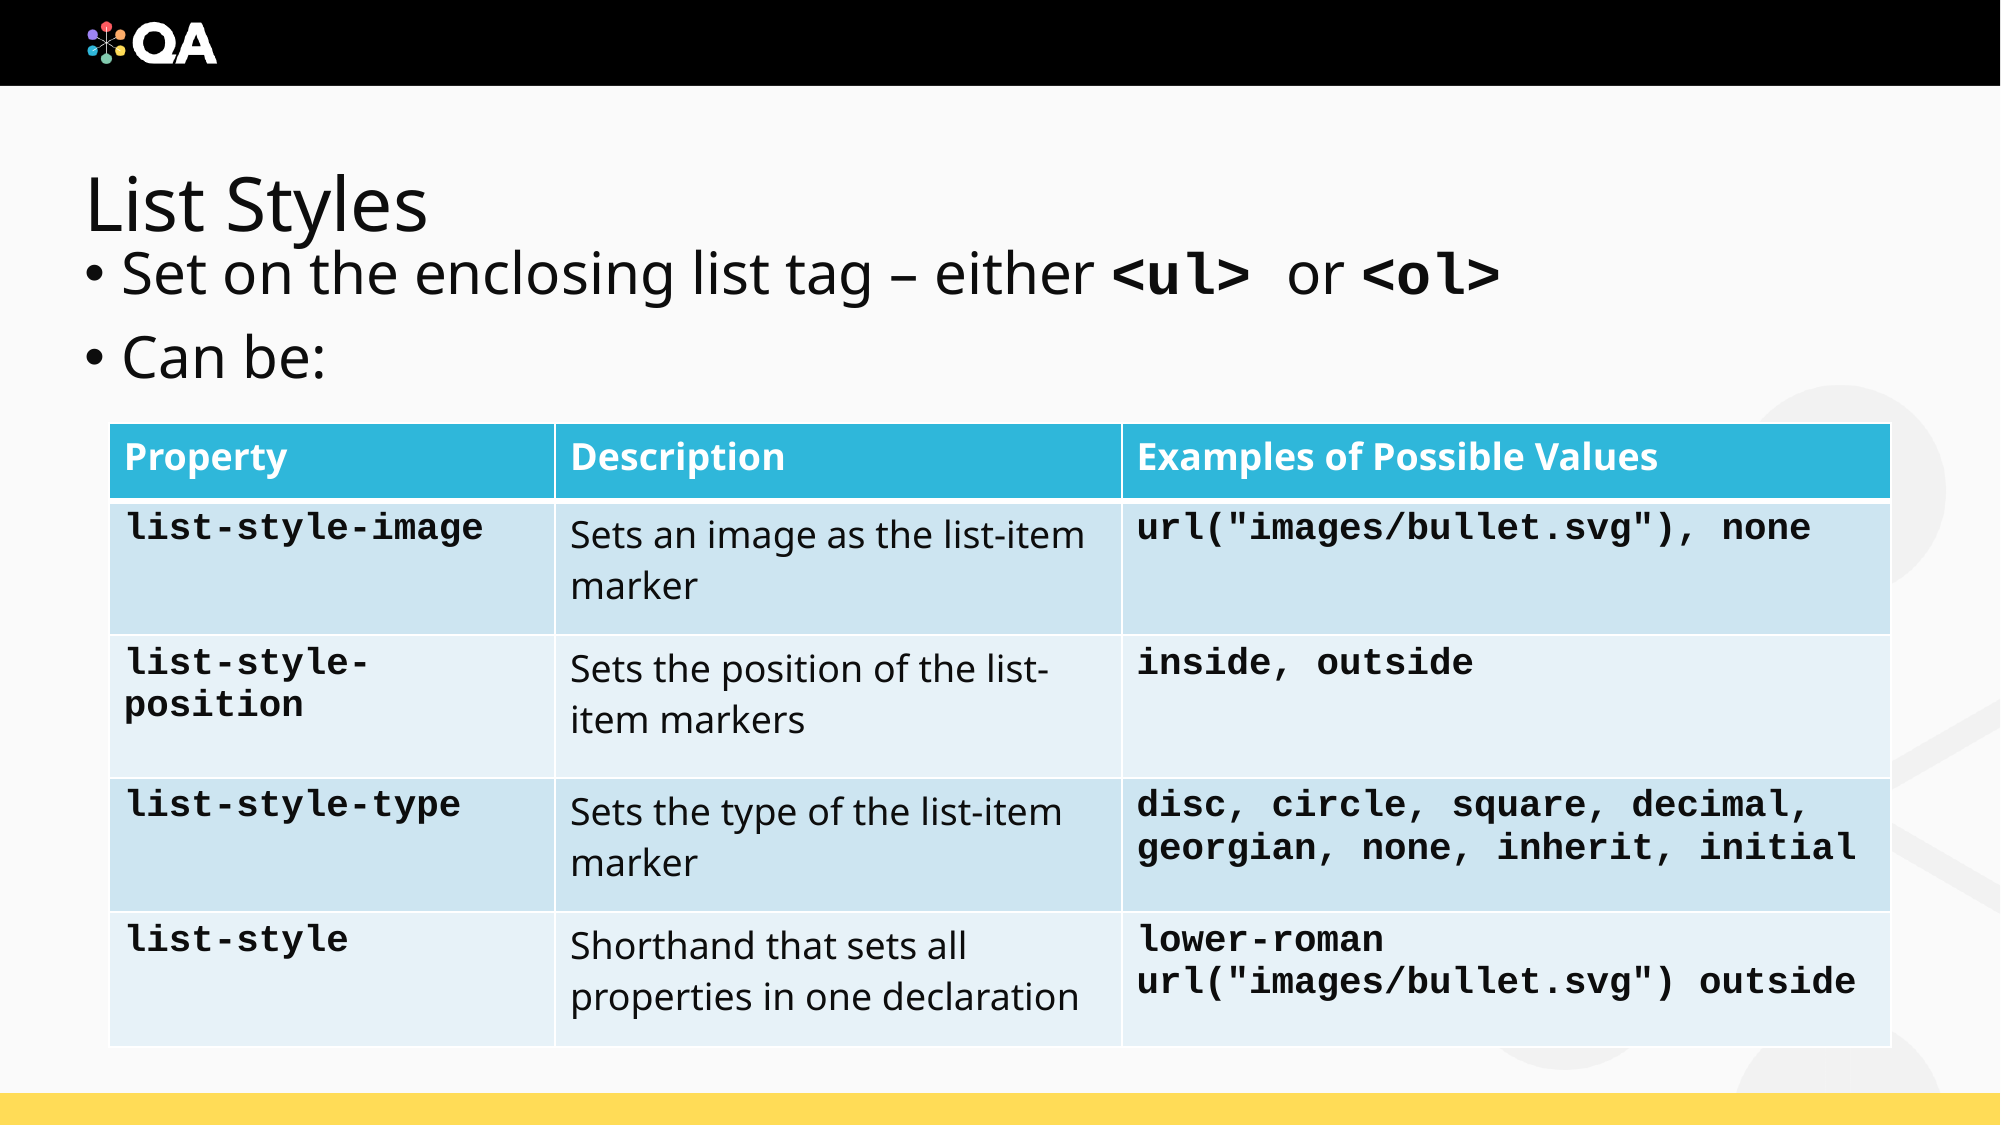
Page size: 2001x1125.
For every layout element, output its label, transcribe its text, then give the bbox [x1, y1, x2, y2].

table_cell list-style-position [110, 636, 554, 777]
table_cell list-style-type [110, 779, 554, 911]
table_cell disc, circle, square, decimal, georgian, none, inherit, initial [1123, 779, 1890, 911]
table_cell lower-roman url("images/bullet.svg") outside [1123, 913, 1890, 1046]
table_header Examples of Possible Values [1123, 424, 1890, 498]
table_cell Sets the position of the list-item markers [556, 636, 1121, 777]
table_cell list-style-image [110, 504, 554, 634]
table_cell url("images/bullet.svg"), none [1123, 504, 1890, 634]
table_cell Sets an image as the list-item marker [556, 504, 1121, 634]
table_header Property [110, 424, 554, 498]
table_cell list-style [110, 913, 554, 1046]
table_header Description [556, 424, 1121, 498]
title List Styles [84, 159, 1916, 278]
table_cell inside, outside [1123, 636, 1890, 777]
picture [0, 0, 2001, 1125]
list Set on the enclosing list tag – either <ul> or <ol> Can be: [84, 278, 1916, 948]
table_cell Sets the type of the list-item marker [556, 779, 1121, 911]
table_cell Shorthand that sets all properties in one declaration [556, 913, 1121, 1046]
